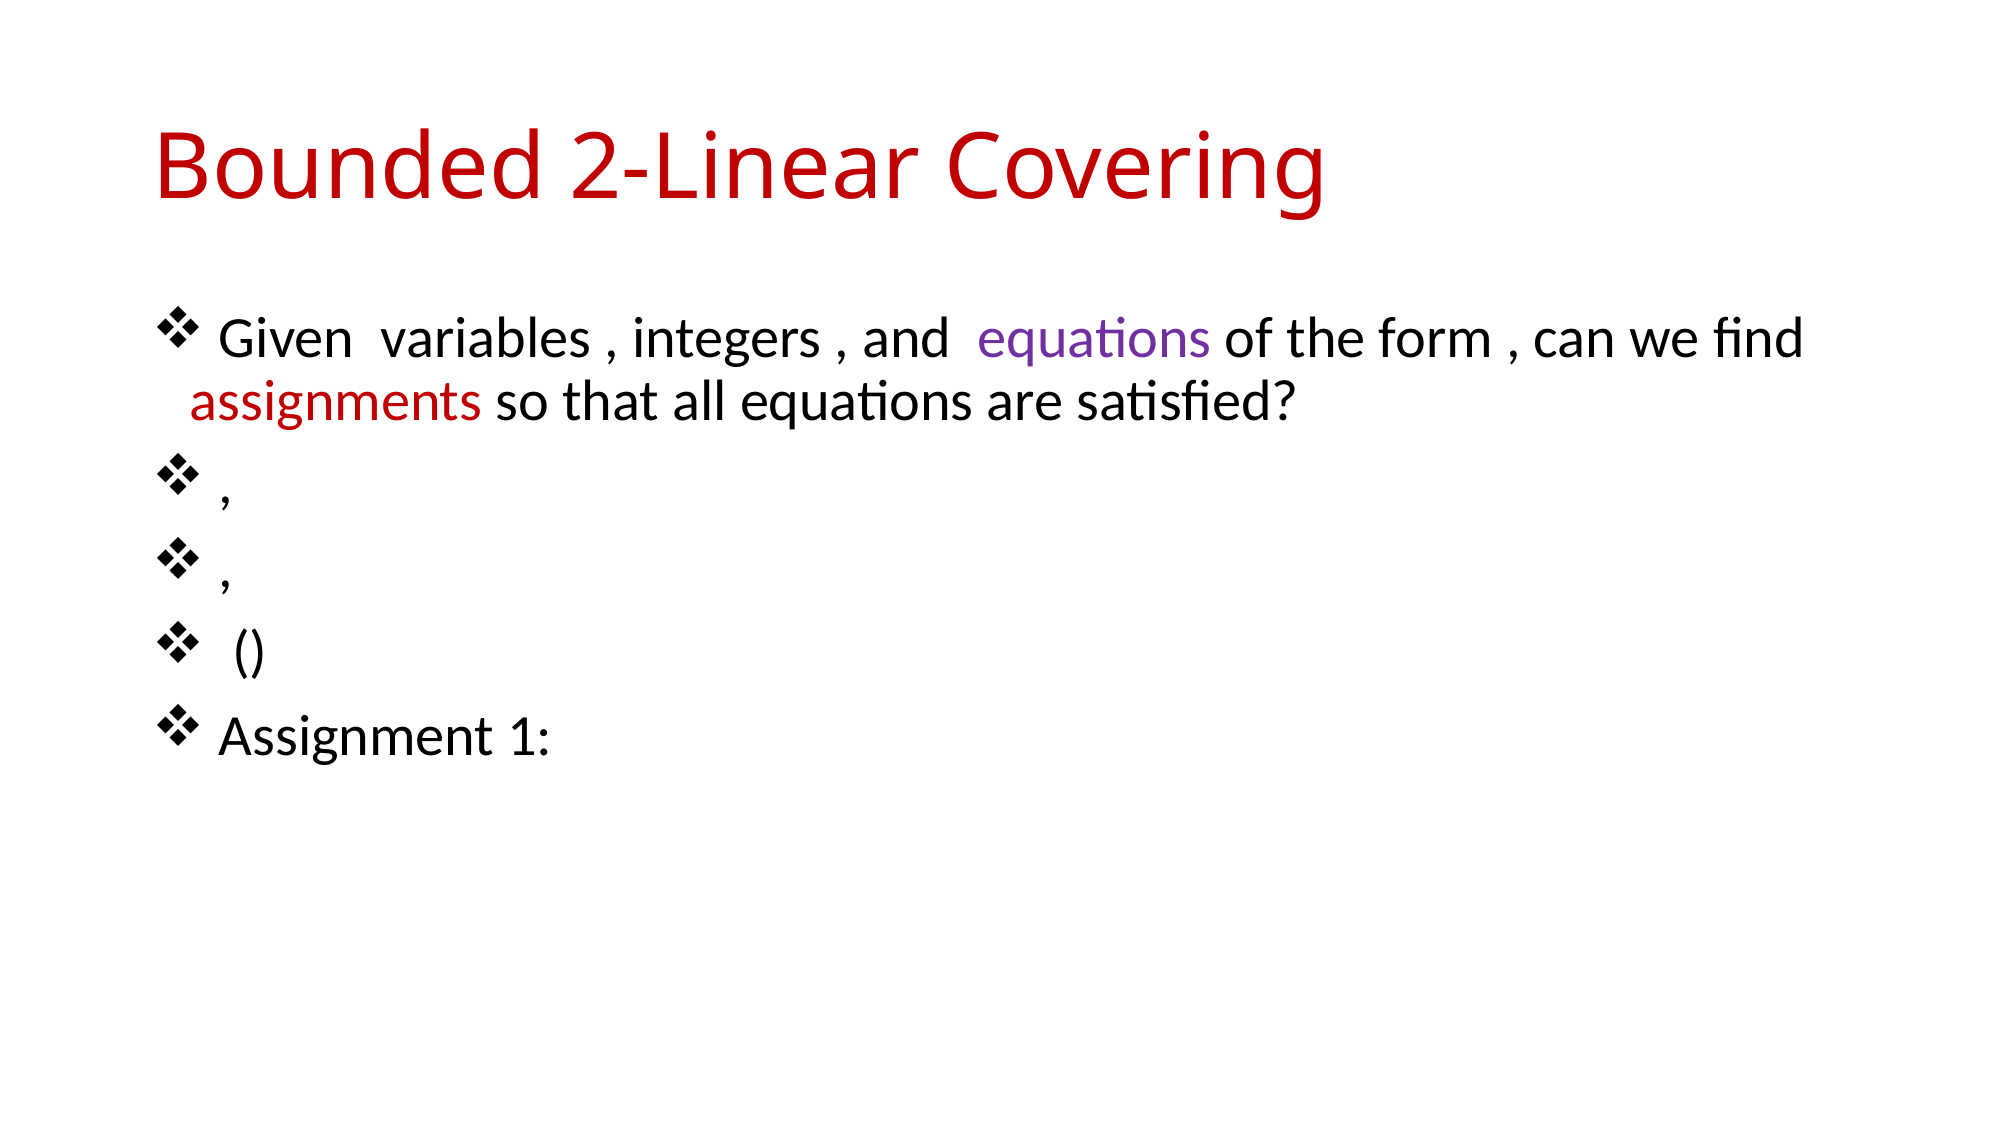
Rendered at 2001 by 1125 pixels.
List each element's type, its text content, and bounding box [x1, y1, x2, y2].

title Bounded 2-Linear Covering [137, 59, 1863, 278]
